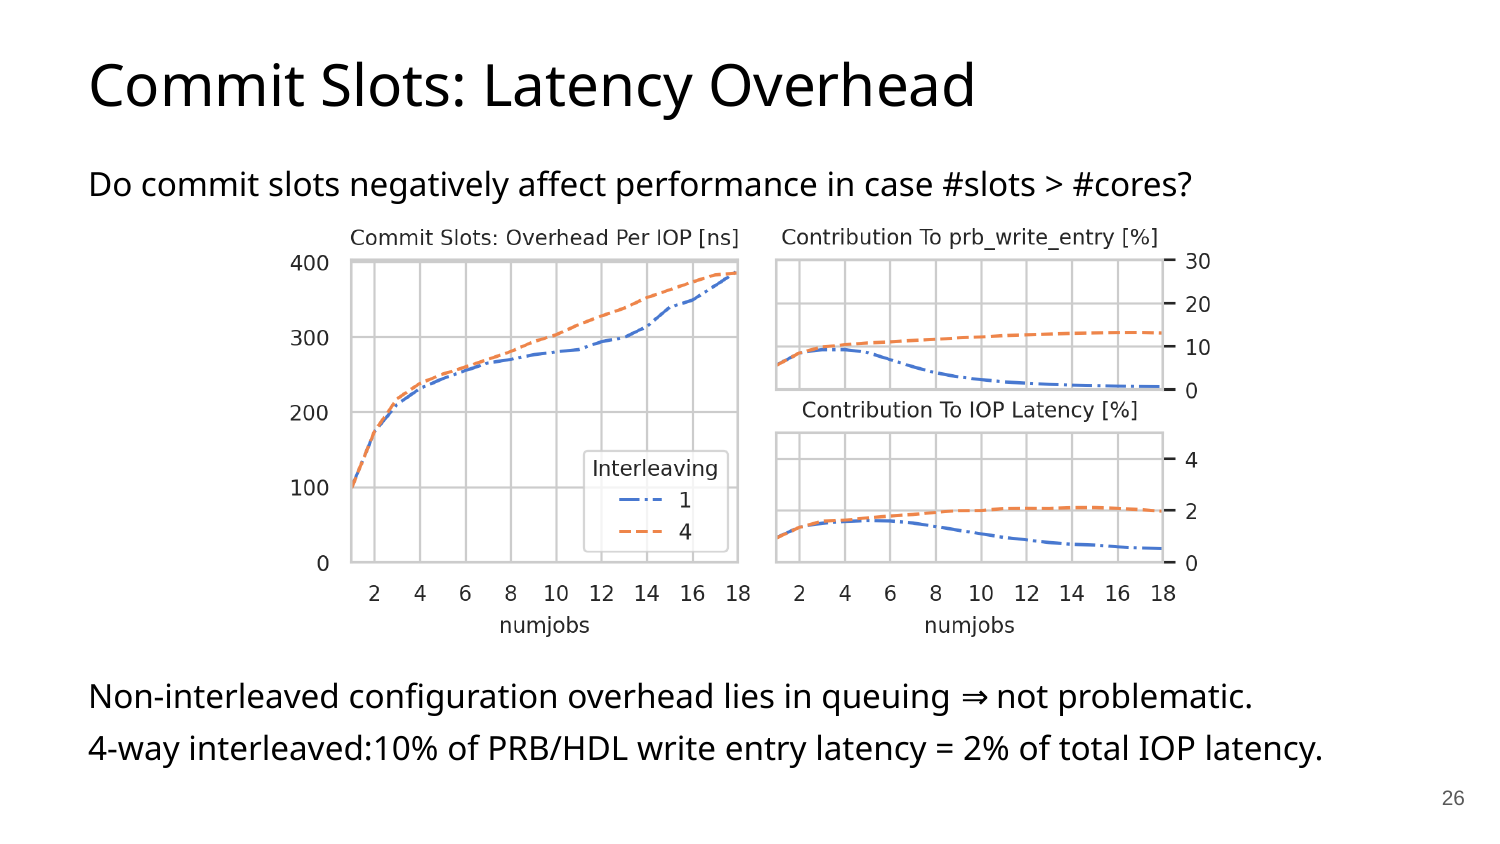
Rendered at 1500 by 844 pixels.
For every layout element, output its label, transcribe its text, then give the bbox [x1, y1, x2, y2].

slide_number ‹#› [1389, 764, 1480, 830]
text_box Do commit slots negatively affect performance in case #slots > #cores? [73, 147, 1405, 243]
picture [285, 224, 1215, 641]
title Commit Slots: Latency Overhead [73, 33, 1069, 147]
text_box Non-interleaved configuration overhead lies in queuing ⇒ not problematic. 4-way interleaved:10% of PRB/HDL write entry latency = 2% of total IOP latency. [73, 660, 1405, 755]
